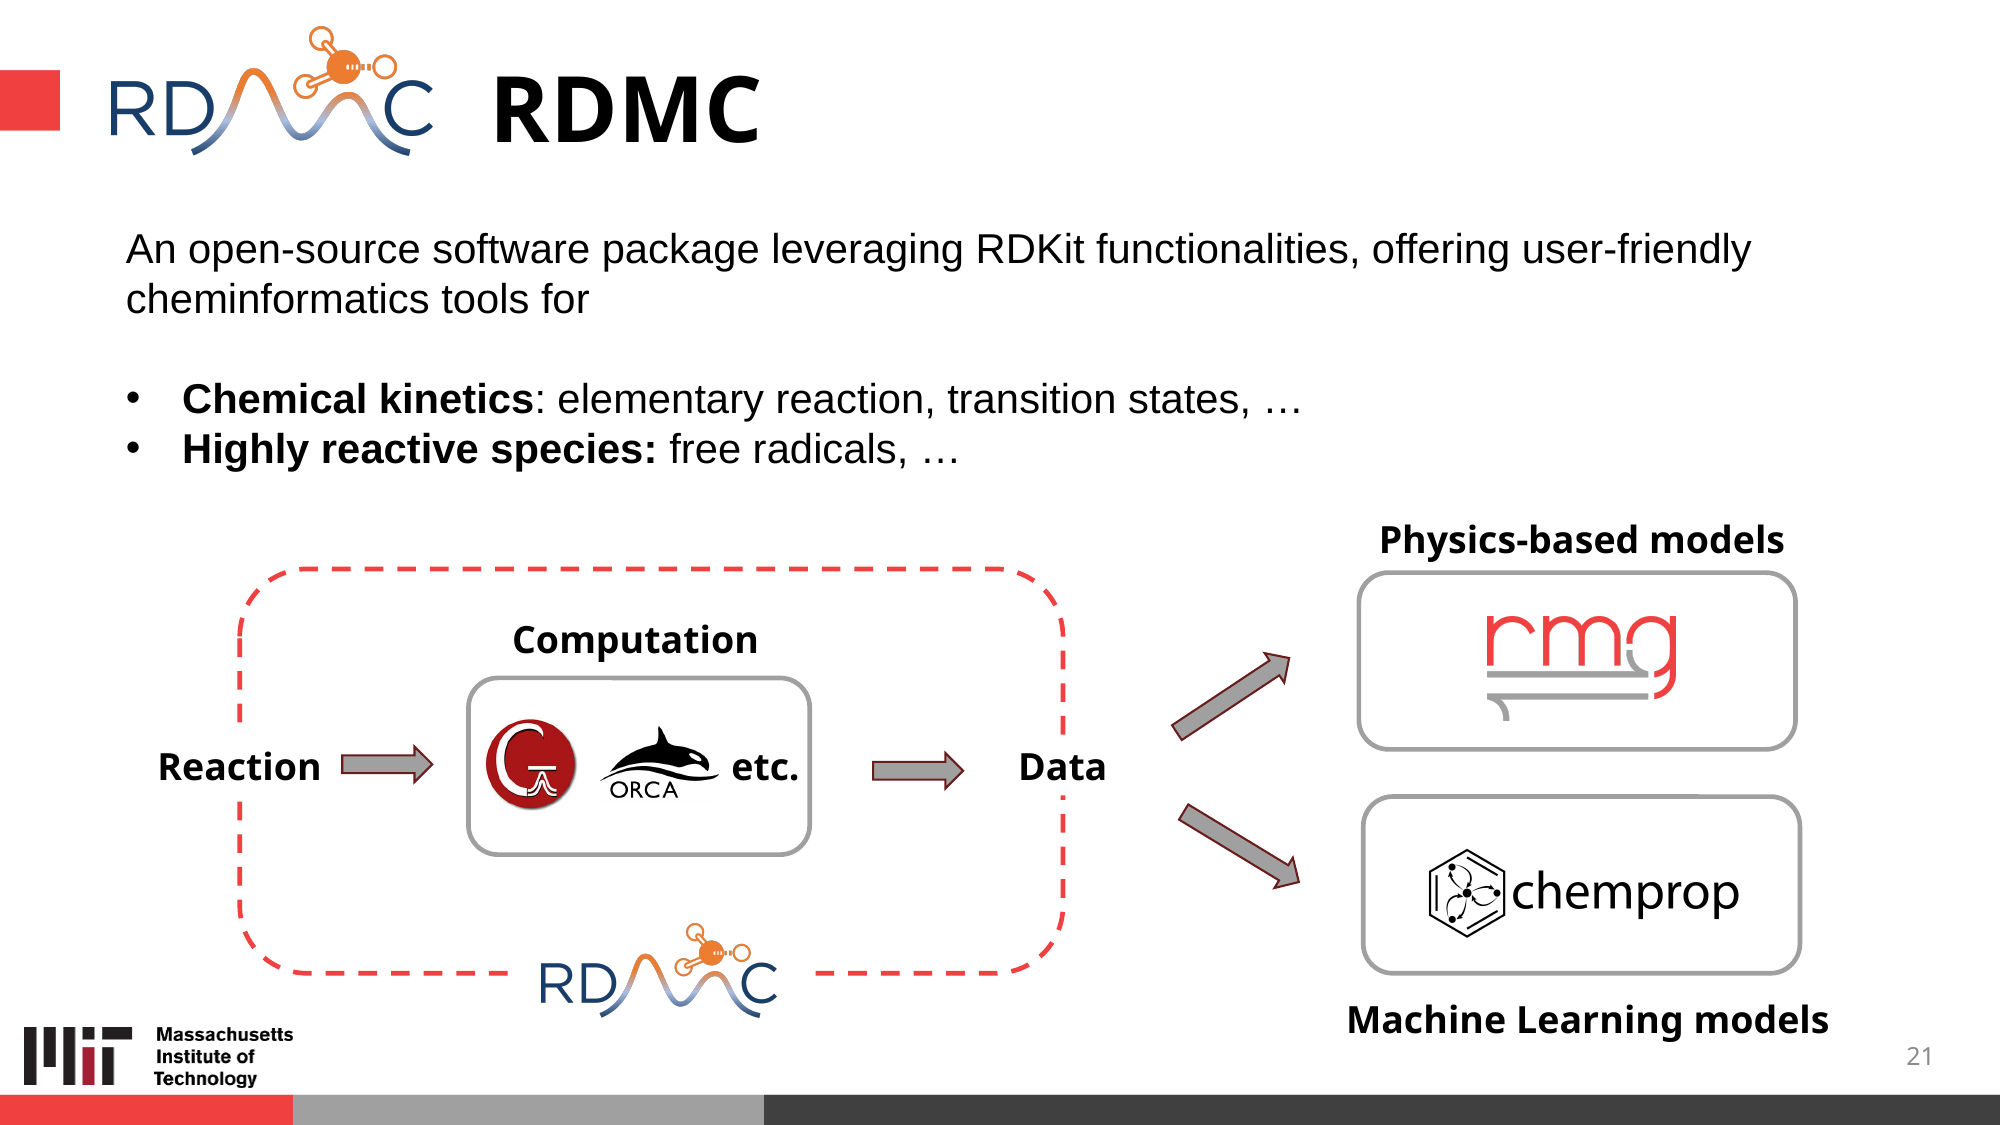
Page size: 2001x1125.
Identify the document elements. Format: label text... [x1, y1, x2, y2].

picture [110, 26, 433, 156]
picture [24, 1027, 293, 1088]
text_box An open-source software package leveraging RDKit functionalities, offering user-friendly cheminformatics tools for Chemical kinetics: elementary reaction, transition states, … Highly reactive species: free radicals, … [111, 214, 1818, 480]
title RDMC [474, 37, 797, 188]
slide_number 21 [1800, 1027, 1950, 1088]
text_box Physics-based models [1364, 508, 1801, 568]
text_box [153, 568, 1808, 1050]
